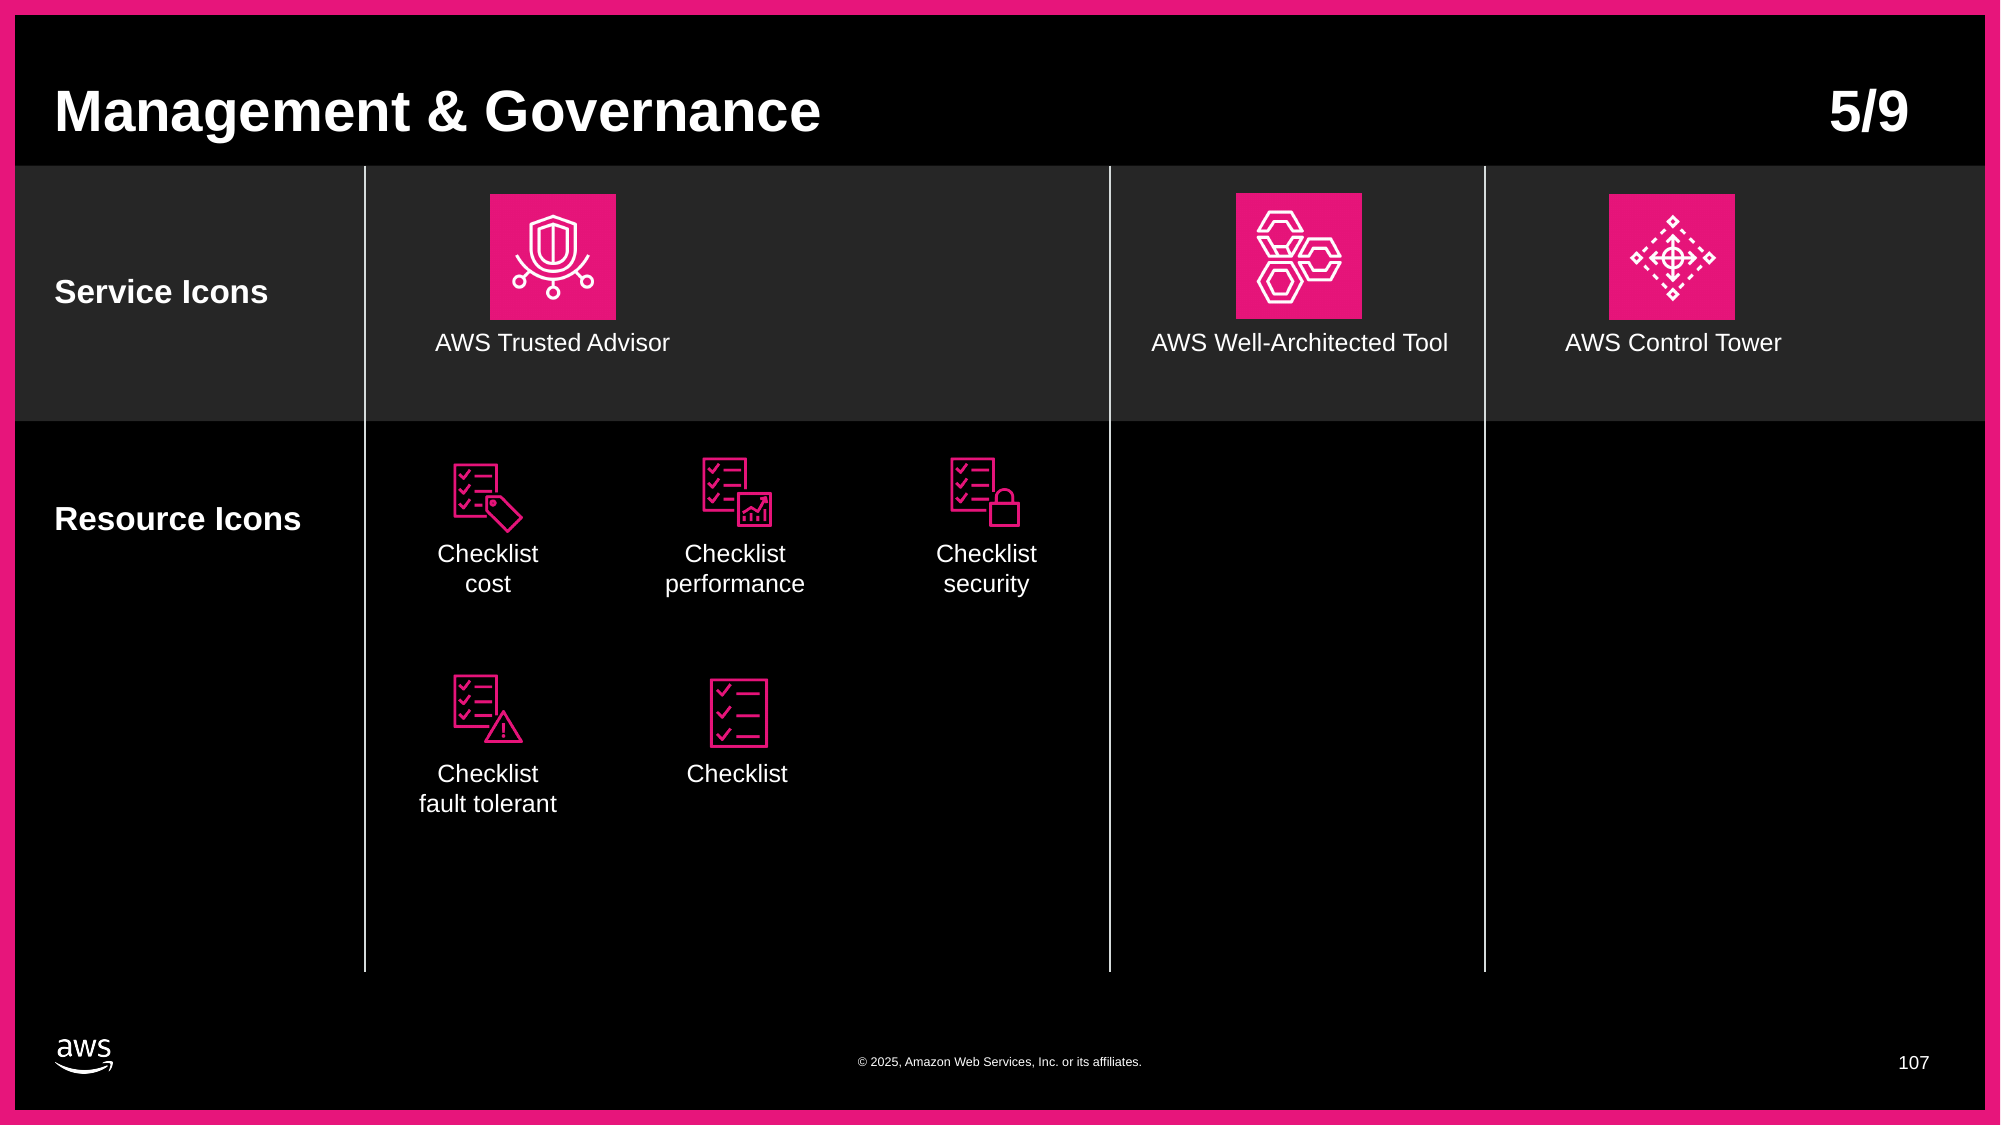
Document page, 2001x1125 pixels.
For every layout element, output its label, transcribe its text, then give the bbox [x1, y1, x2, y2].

picture [450, 460, 526, 536]
picture [490, 194, 616, 320]
title Management & Governance 5/9 [39, 59, 1945, 166]
picture [699, 454, 775, 530]
picture [700, 675, 776, 751]
picture [947, 454, 1023, 530]
text_box Checklist cost [388, 529, 588, 605]
picture [450, 671, 526, 747]
picture [1236, 193, 1362, 319]
text_box Checklist fault tolerant [388, 750, 588, 825]
slide_number 107 [1494, 1031, 1945, 1092]
text_box Checklist [637, 750, 837, 795]
text_box Checklist security [887, 529, 1087, 605]
text_box AWS Well-Architected Tool [1113, 319, 1484, 364]
text_box Checklist performance [635, 529, 836, 605]
text_box AWS Control Tower [1493, 319, 1855, 364]
footer © 2025, Amazon Web Services, Inc. or its affiliates. [662, 1031, 1338, 1092]
picture [55, 1039, 113, 1074]
text_box AWS Trusted Advisor [369, 319, 737, 364]
picture [1609, 194, 1735, 320]
